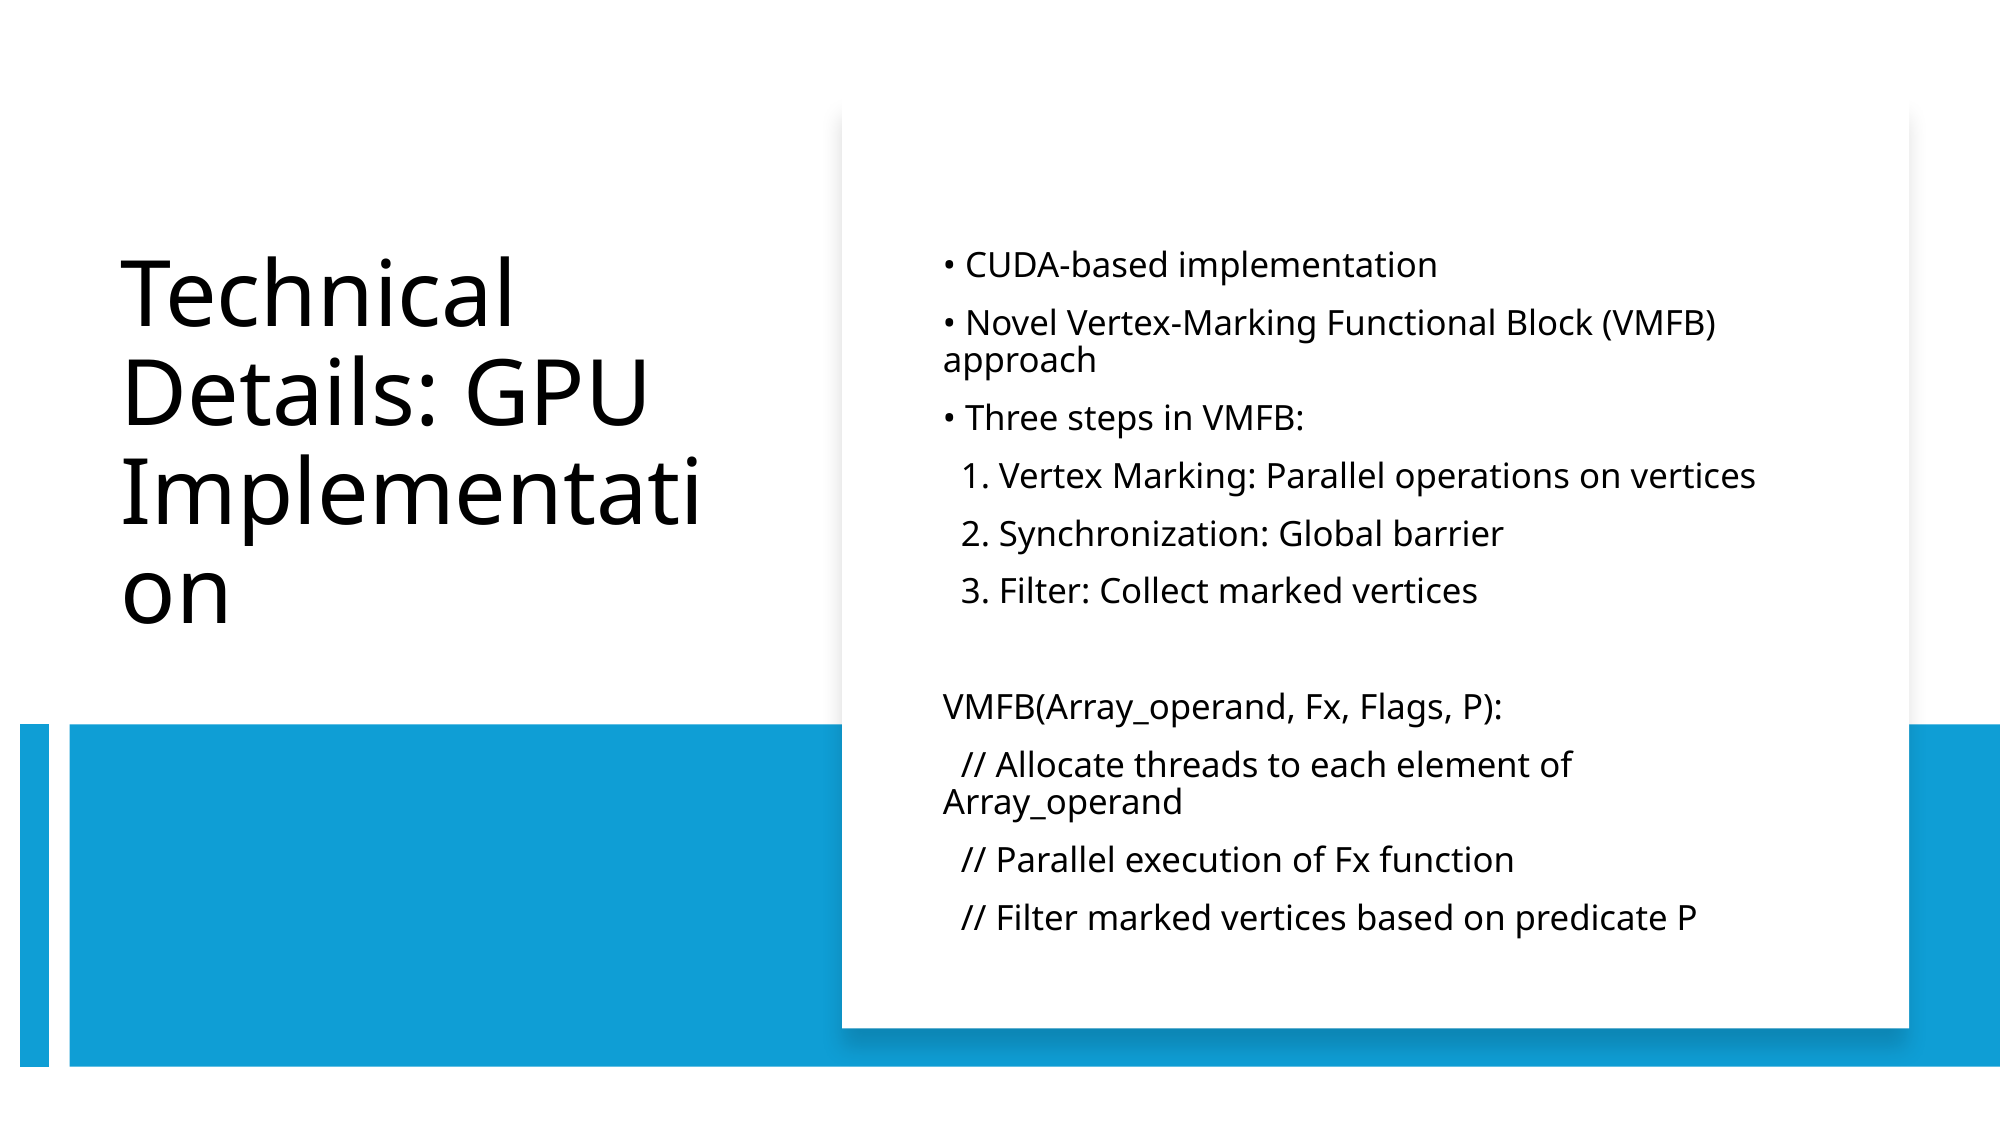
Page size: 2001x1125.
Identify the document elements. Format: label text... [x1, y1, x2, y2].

list • CUDA-based implementation • Novel Vertex-Marking Functional Block (VMFB) approach • Three steps in VMFB: 1. Vertex Marking: Parallel operations on vertices 2. Synchronization: Global barrier 3. Filter: Collect marked vertices VMFB(Array_operand, Fx, Flags, P): // Allocate threads to each element of Array_operand // Parallel execution of Fx function // Filter marked vertices based on predicate P [927, 239, 1838, 723]
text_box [33, 723, 2000, 1068]
text_box [0, 0, 2000, 1125]
title Technical Details: GPU Implementation [105, 239, 729, 682]
text_box [841, 95, 1911, 723]
